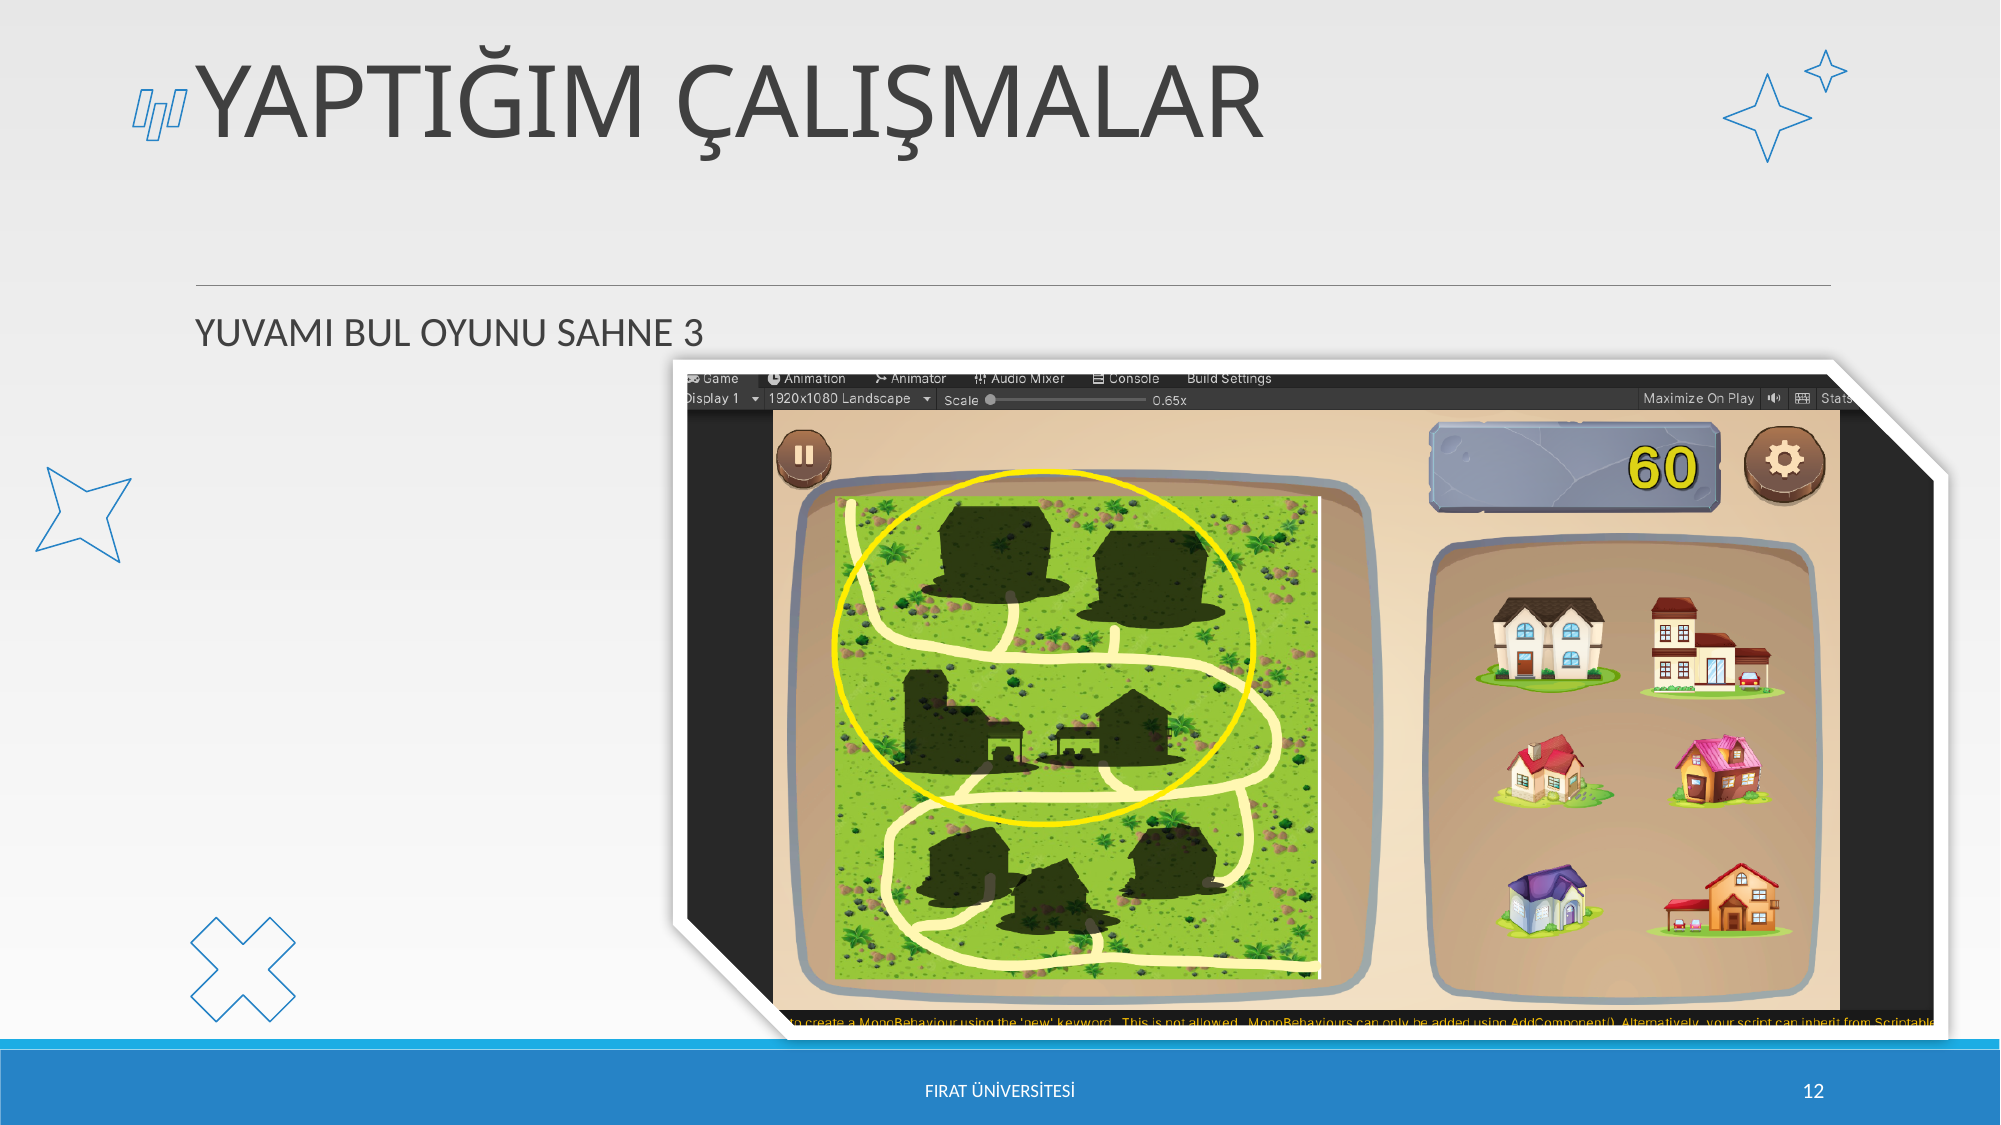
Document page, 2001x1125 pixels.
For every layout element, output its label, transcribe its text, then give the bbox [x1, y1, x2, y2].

text_box [36, 467, 131, 563]
list YUVAMI BUL OYUNU SAHNE 3 [180, 302, 1830, 963]
text_box [132, 90, 153, 127]
text_box [1723, 73, 1812, 163]
text_box [1804, 50, 1847, 93]
picture [679, 366, 1942, 1034]
footer Fırat Üniversitesi [604, 1059, 1396, 1120]
text_box [190, 917, 296, 1022]
slide_number 12 [1624, 1059, 1840, 1120]
title YAPTIĞIM ÇALIŞMALAR [180, 47, 1830, 285]
text_box [167, 90, 187, 127]
text_box [146, 103, 167, 141]
